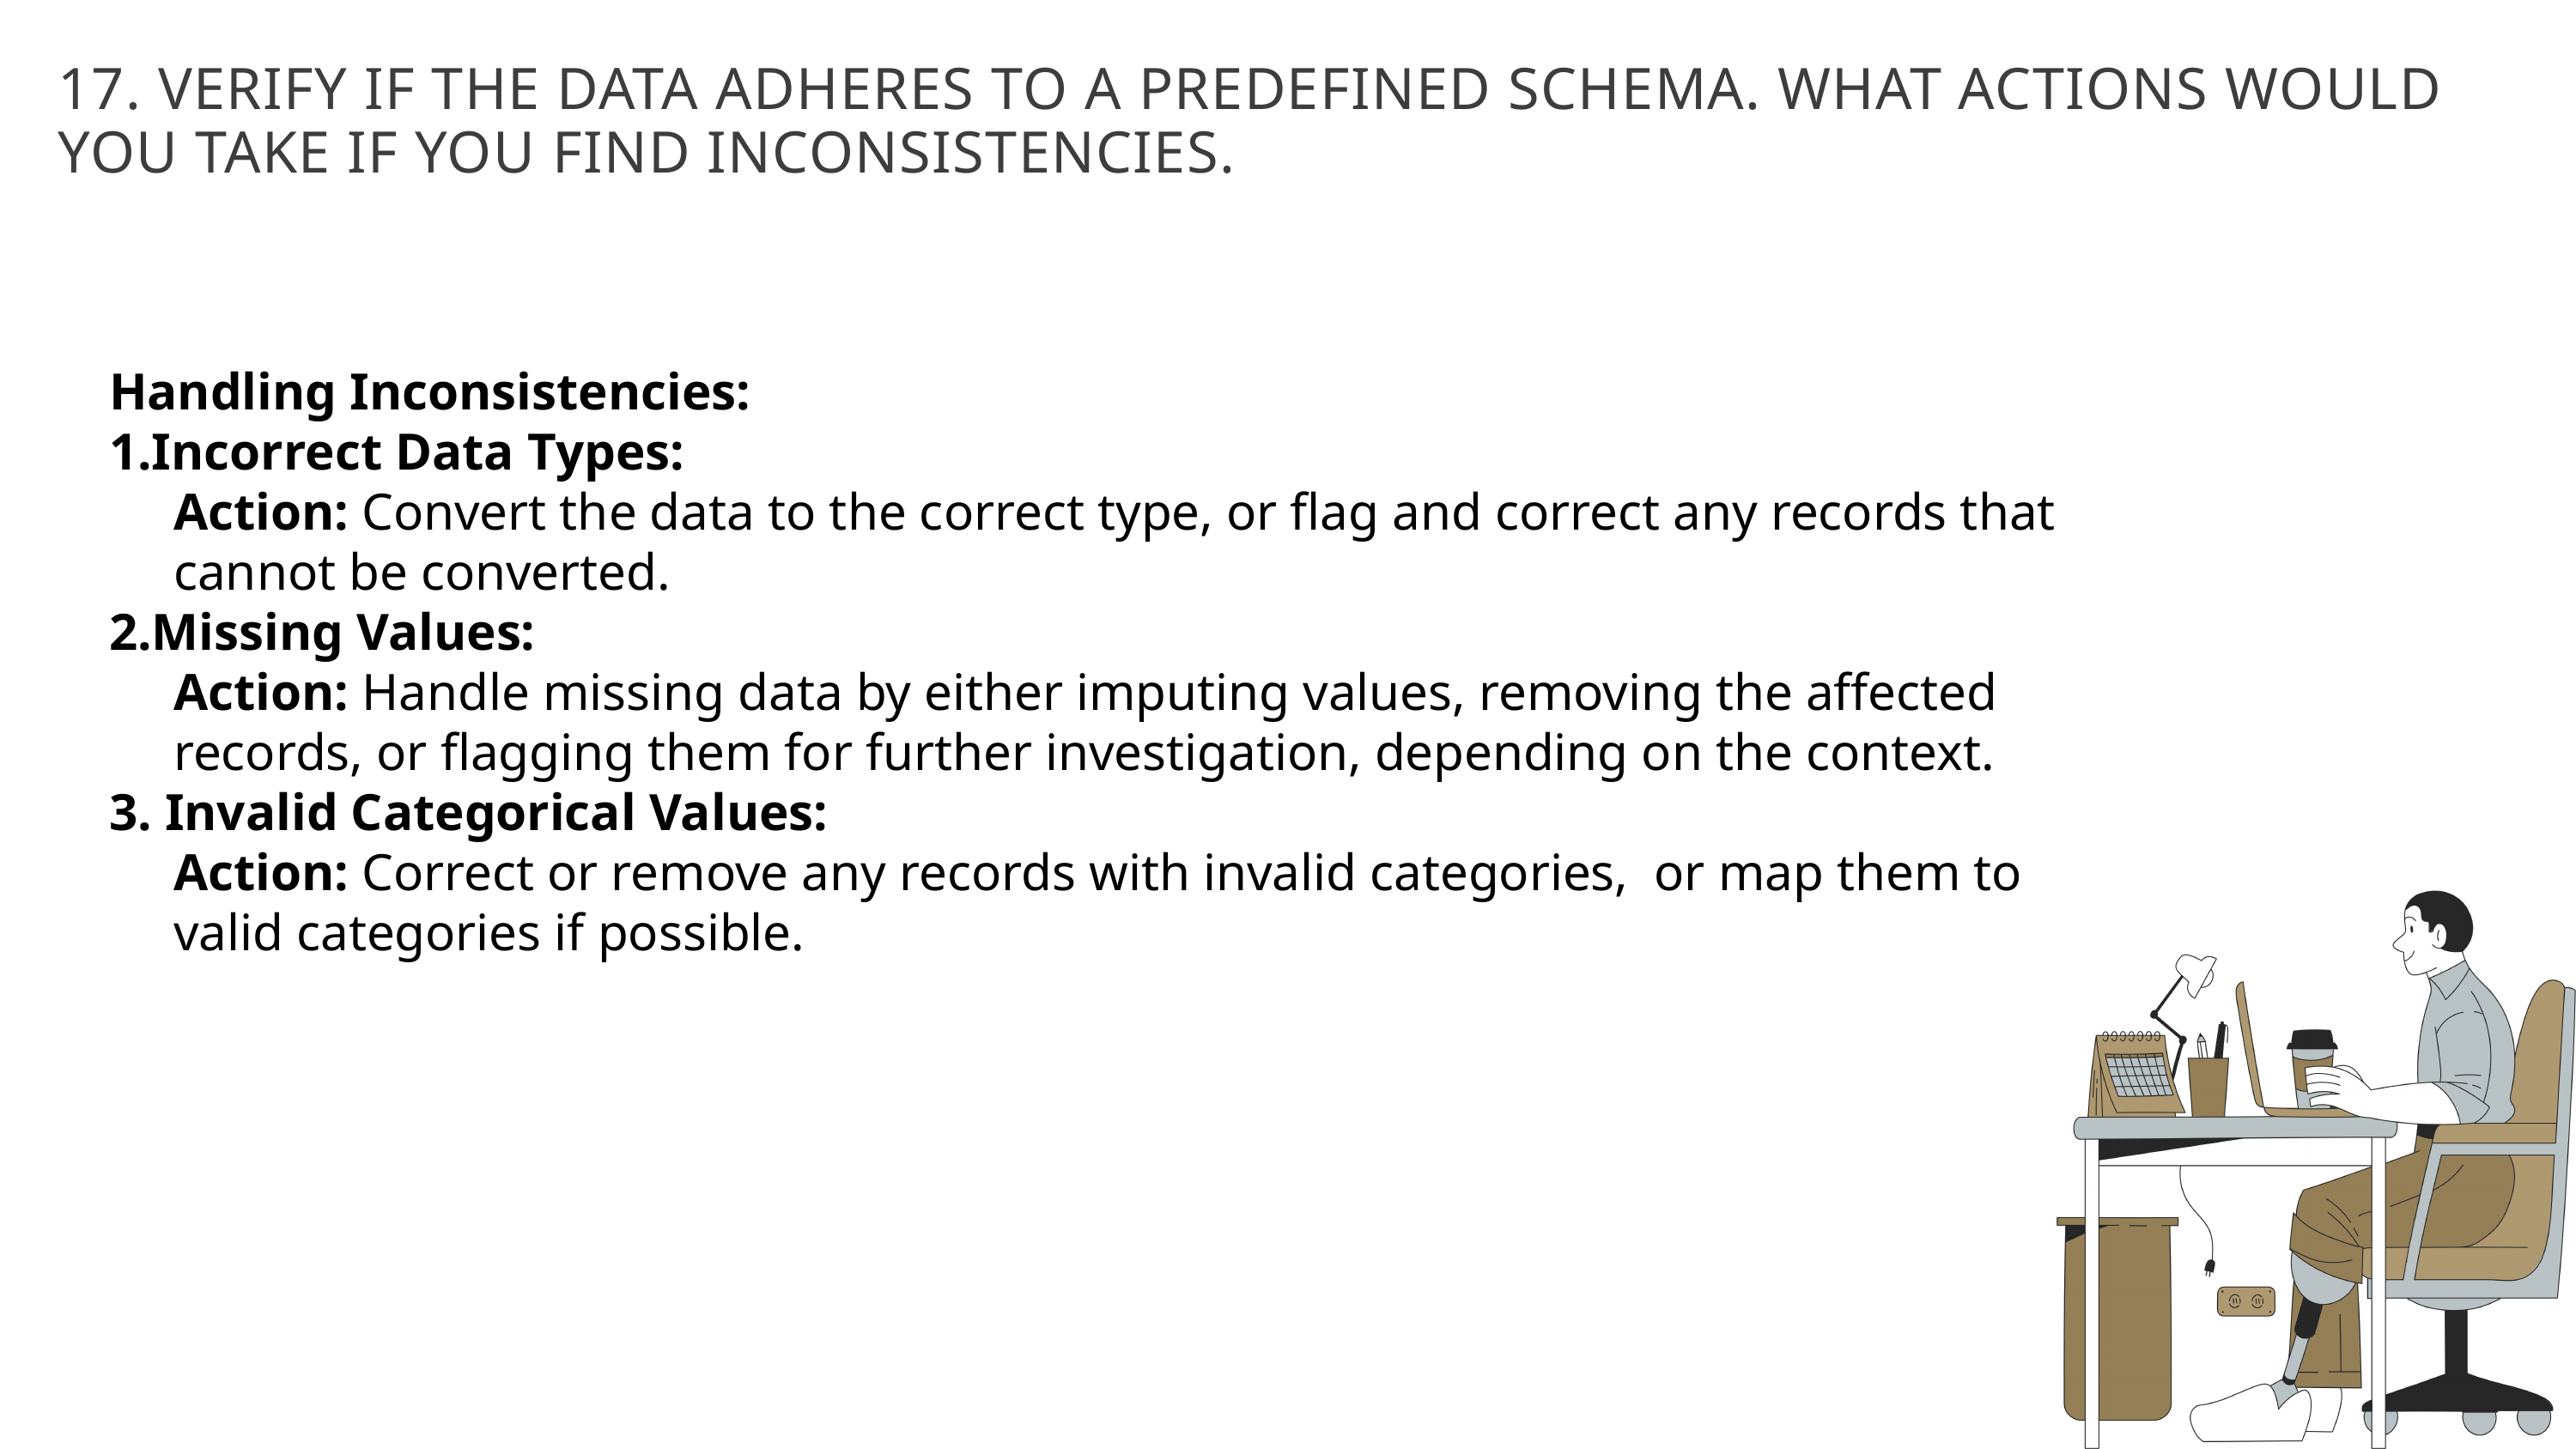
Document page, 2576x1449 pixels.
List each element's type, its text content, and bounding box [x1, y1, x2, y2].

text_box [2057, 881, 2576, 1449]
text_box Handling Inconsistencies: Incorrect Data Types: Action: Convert the data to the correct type, or flag and correct any records that cannot be converted. Missing Values: Action: Handle missing data by either imputing values, removing the affected records, or flagging them for further investigation, depending on the context. Invalid Categorical Values: Action: Correct or remove any records with invalid categories, or map them to valid categories if possible. [96, 354, 2098, 1028]
text_box 17. VERIFY IF THE DATA ADHERES TO A PREDEFINED SCHEMA. WHAT ACTIONS WOULD YOU TAKE IF YOU FIND INCONSISTENCIES. [58, 57, 2471, 185]
